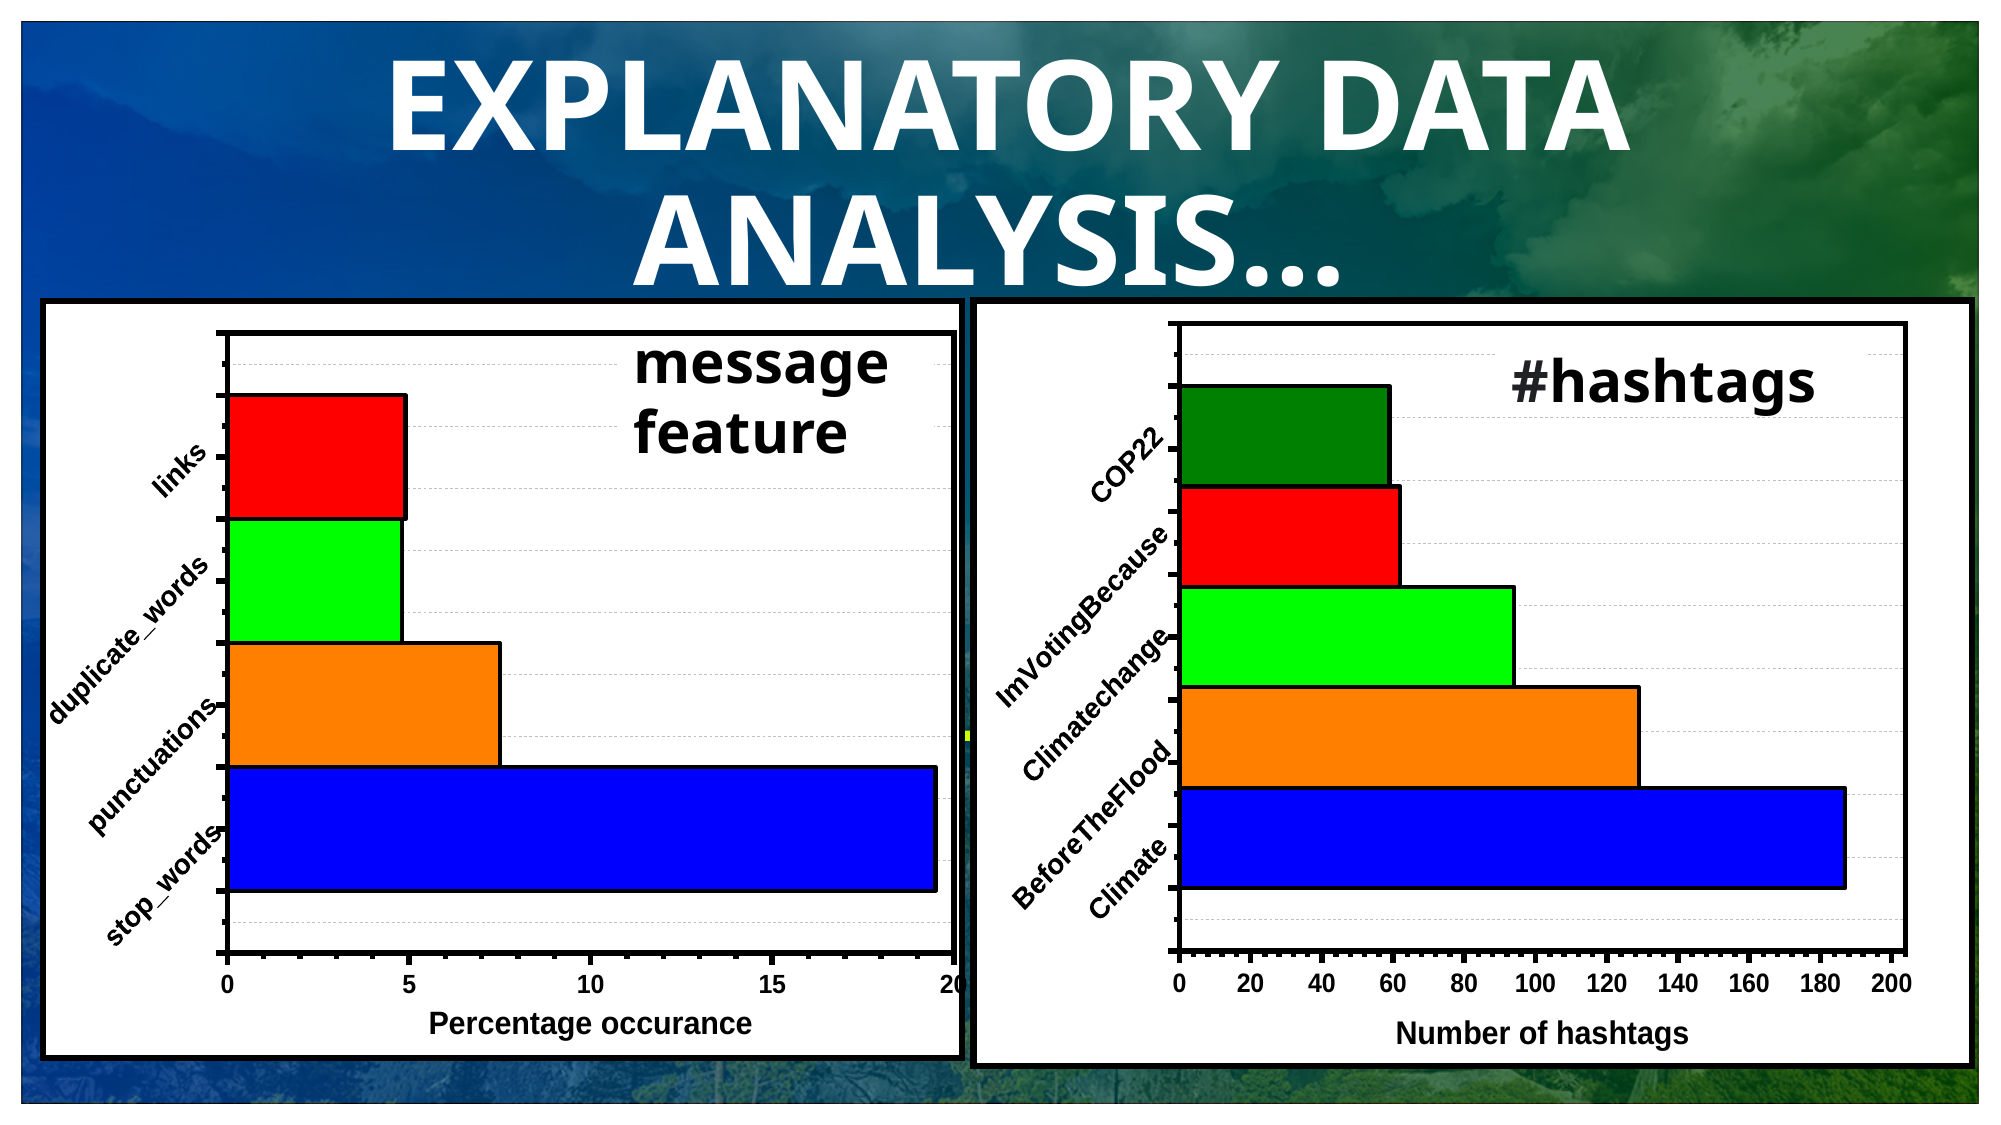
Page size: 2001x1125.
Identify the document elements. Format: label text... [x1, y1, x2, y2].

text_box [36, 232, 1104, 1096]
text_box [973, 221, 2000, 1096]
picture [21, 21, 1979, 1104]
text_box EXPLANATORY DATA ANALYSIS… [236, 98, 1777, 232]
